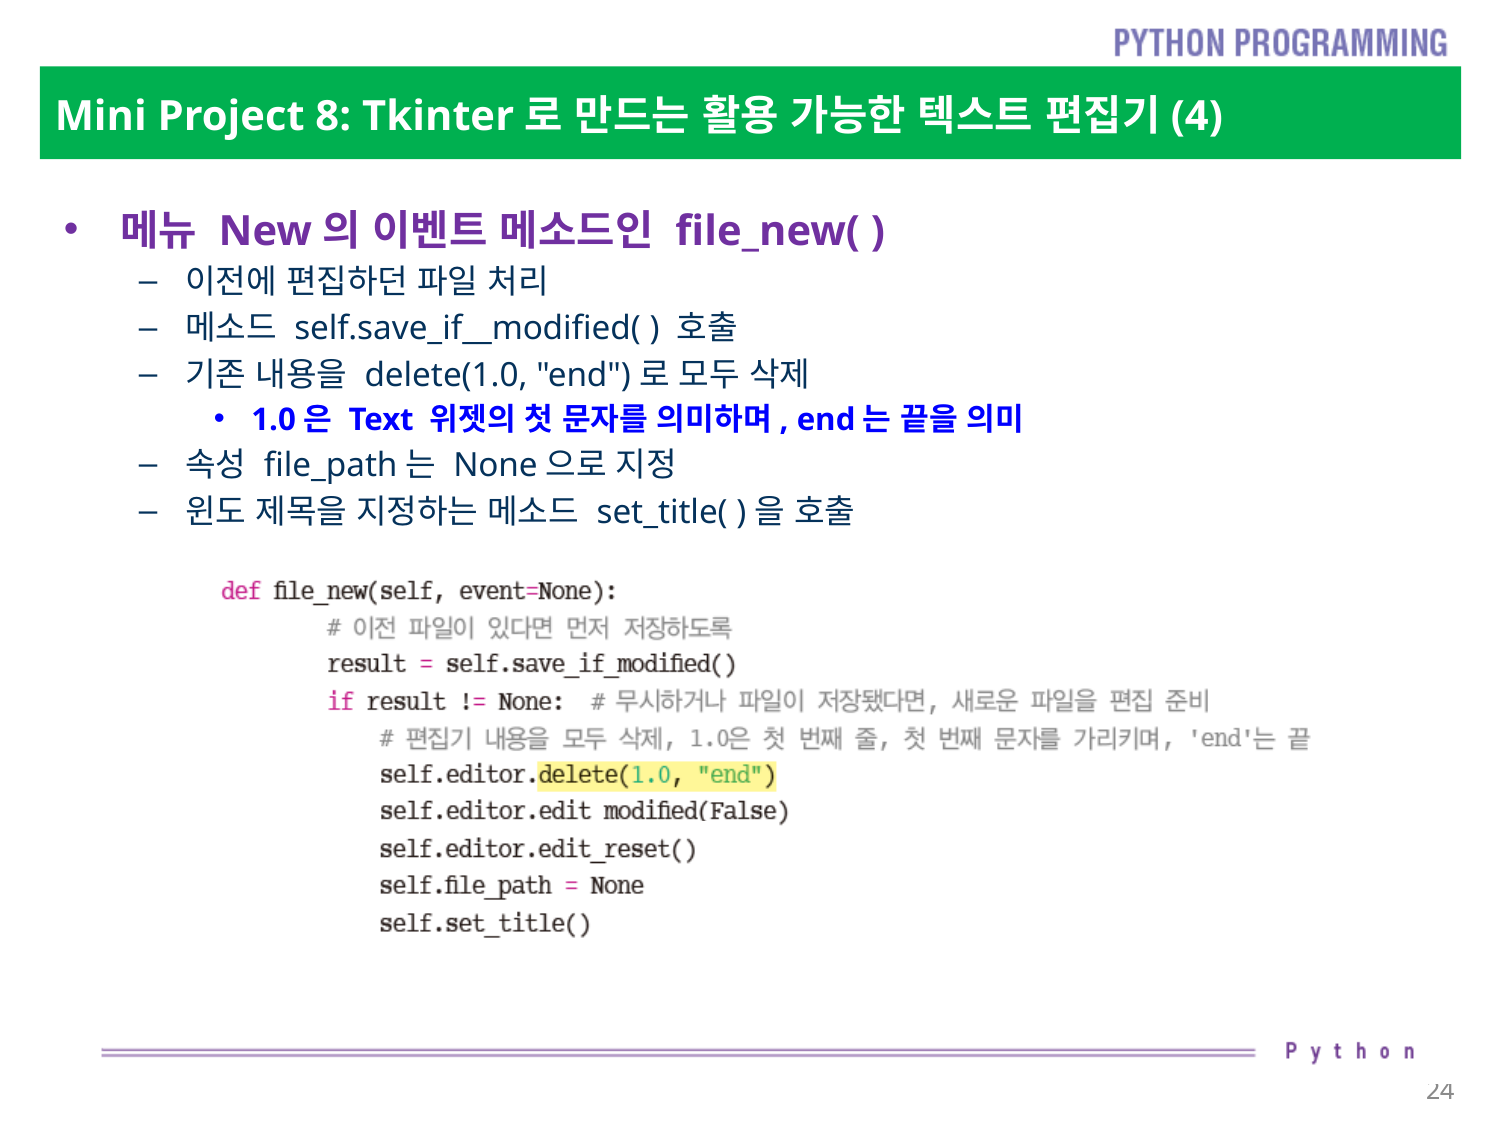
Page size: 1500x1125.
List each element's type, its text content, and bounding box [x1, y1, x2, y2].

list 메뉴 New의 이벤트 메소드인 file_new( ) 이전에 편집하던 파일 처리 메소드 self.save_if__modified( ) 호출 기존 내용을 delete(1.0, "end")로 모두 삭제 1.0은 Text 위젯의 첫 문자를 의미하며, end는 끝을 의미 속성 file_path는 None으로 지정 윈도 제목을 지정하는 메소드 set_title( )을 호출 [48, 195, 1461, 1041]
picture [18, 1020, 1483, 1084]
title Mini Project 8: Tkinter로 만드는 활용 가능한 텍스트 편집기(4) [39, 76, 1444, 152]
slide_number 24 [1119, 1071, 1470, 1112]
picture [1106, 13, 1462, 66]
picture [209, 565, 1320, 948]
